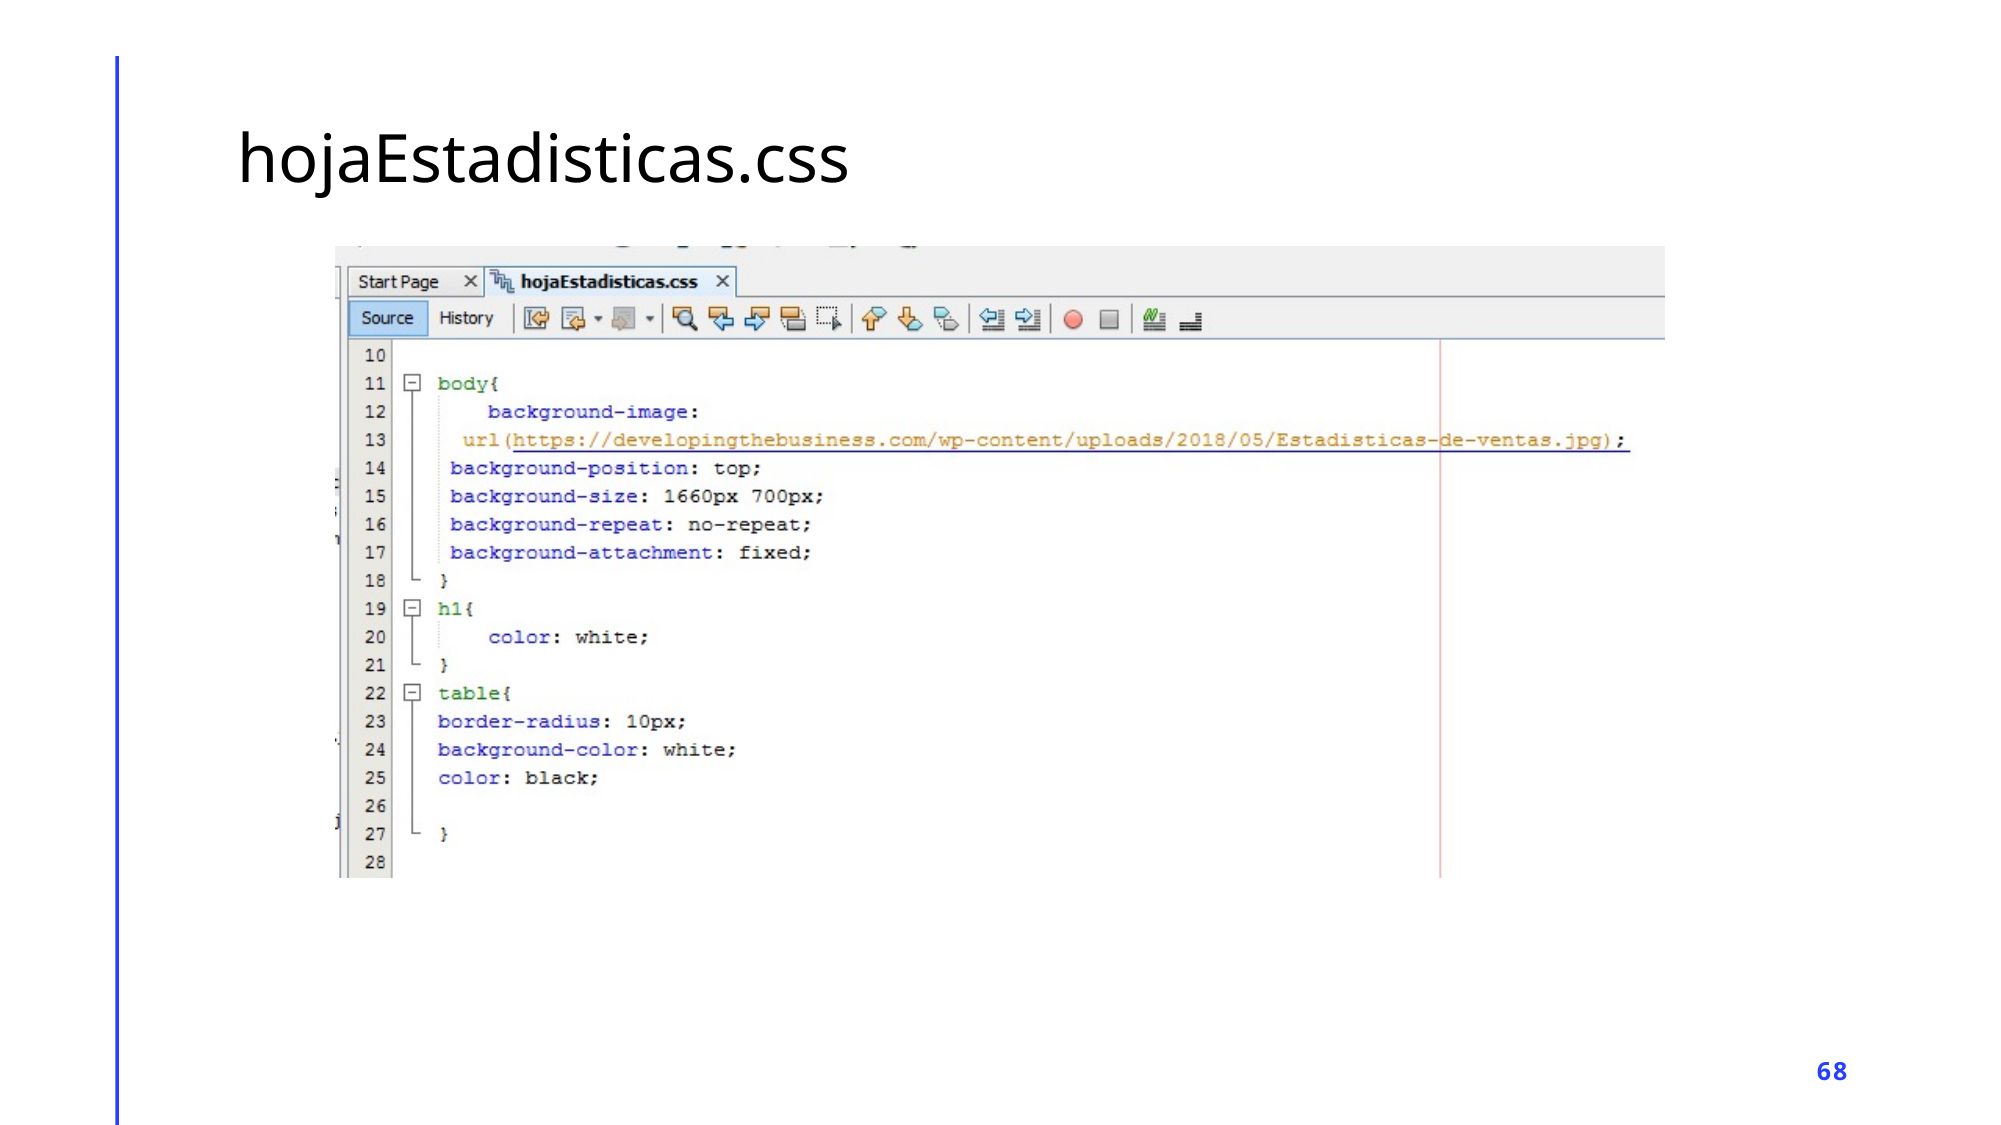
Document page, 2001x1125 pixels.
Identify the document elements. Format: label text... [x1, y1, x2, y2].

slide_number 68 [1412, 1042, 1863, 1103]
picture [335, 246, 1665, 879]
title hojaEstadisticas.css [222, 119, 1061, 203]
